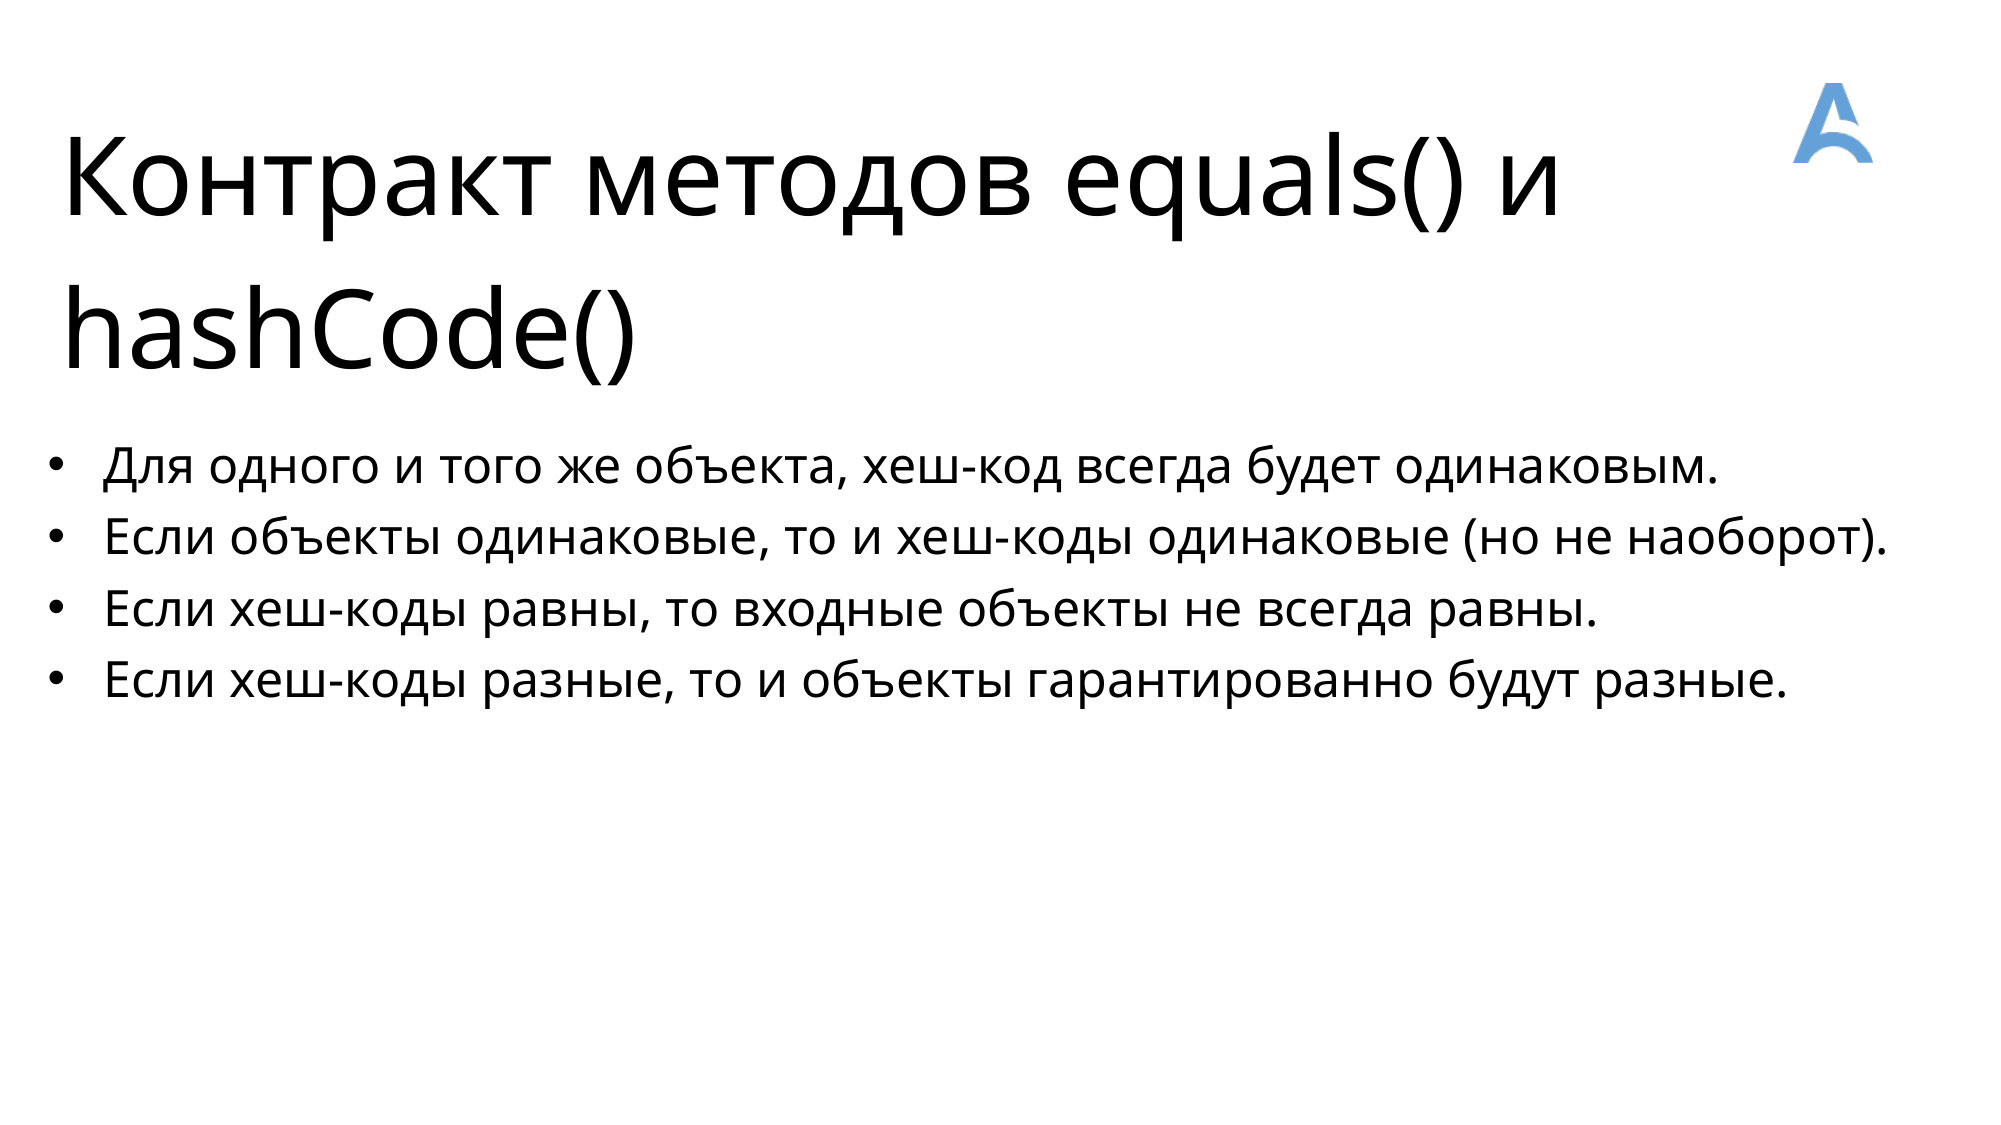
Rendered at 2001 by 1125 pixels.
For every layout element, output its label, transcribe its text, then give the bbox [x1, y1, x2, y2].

text_box Контракт методов equals() и hashCode() [60, 83, 1858, 255]
picture [1793, 83, 1874, 163]
text_box Для одного и того же объекта, хеш-код всегда будет одинаковым. Если объекты одинаковые, то и хеш-коды одинаковые (но не наоборот). Если хеш-коды равны, то входные объекты не всегда равны. Если хеш-коды разные, то и объекты гарантированно будут разные. [47, 389, 1953, 791]
